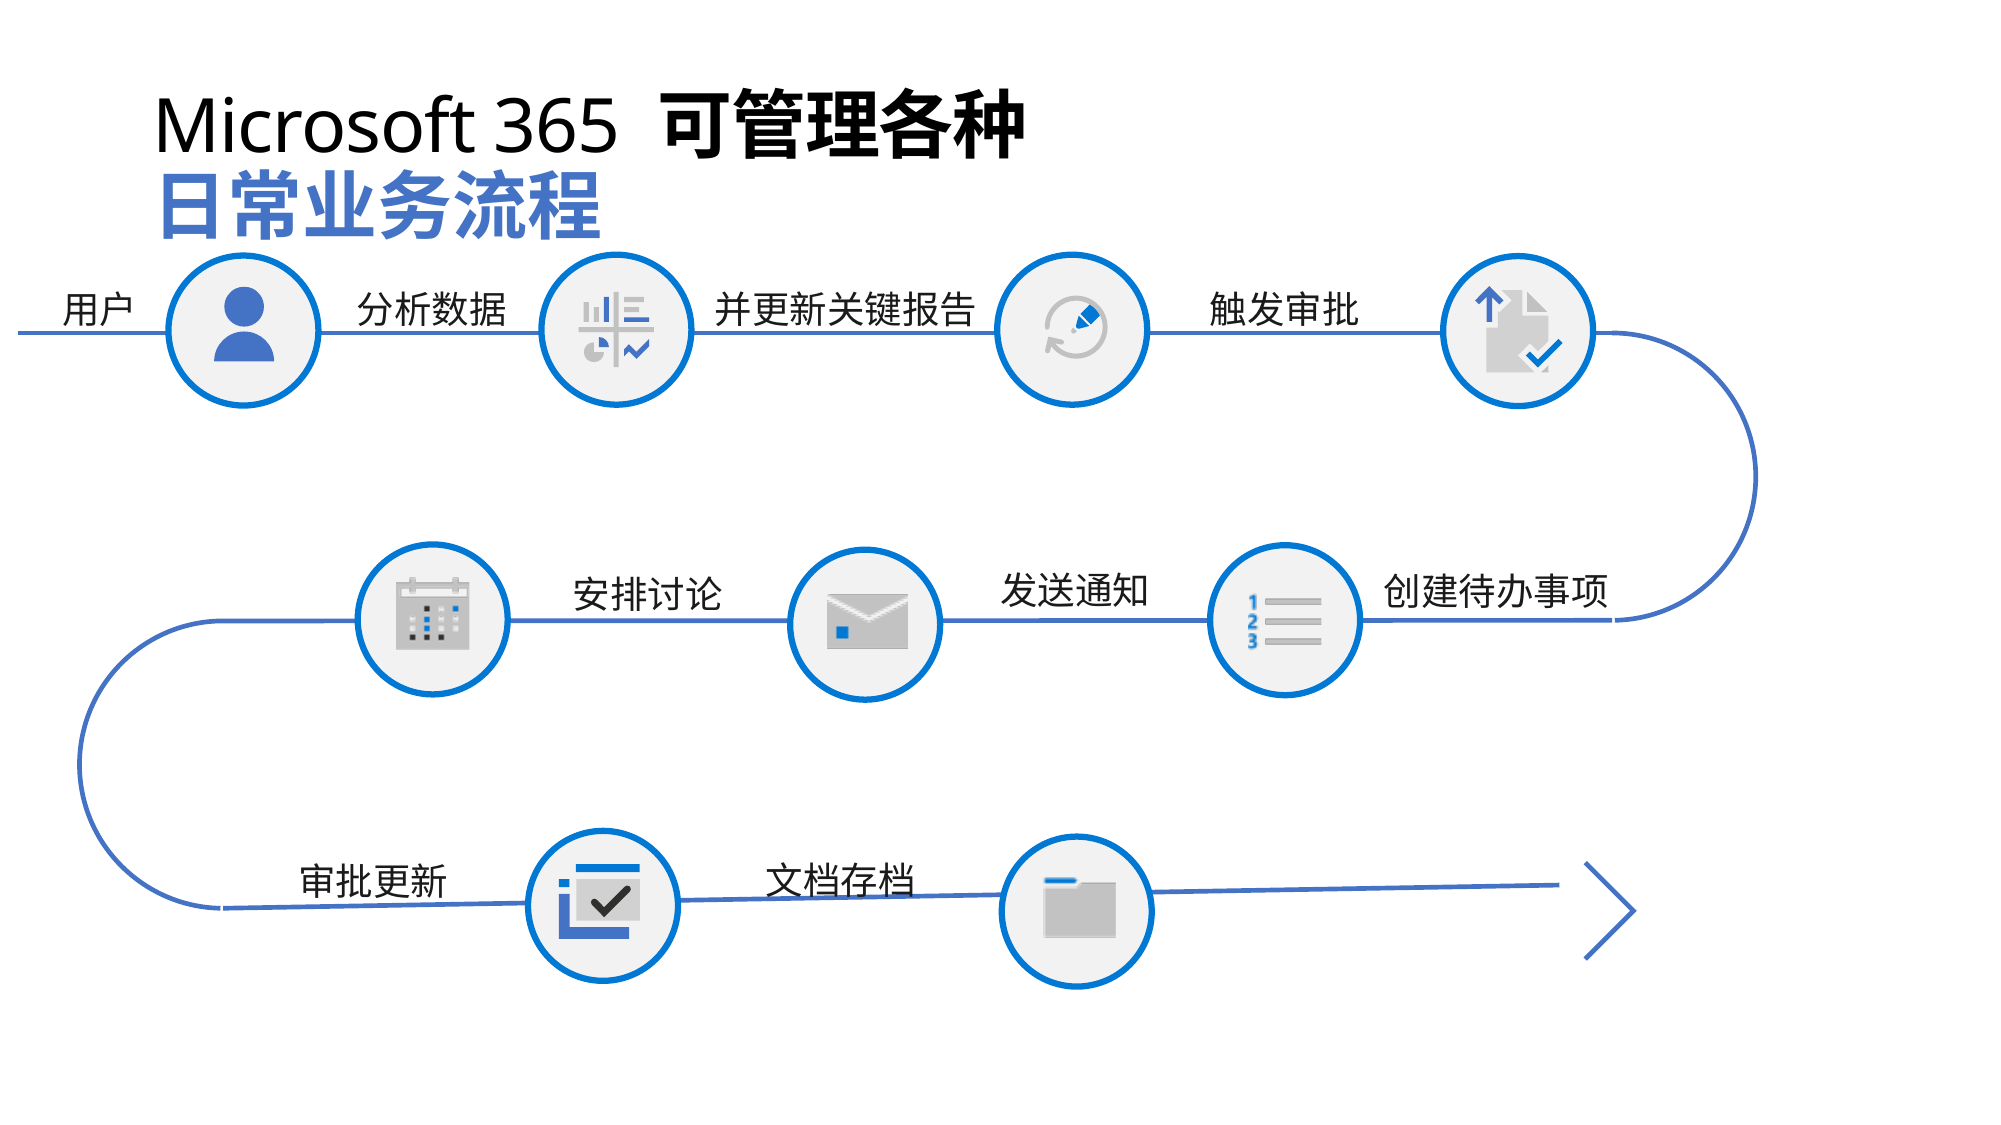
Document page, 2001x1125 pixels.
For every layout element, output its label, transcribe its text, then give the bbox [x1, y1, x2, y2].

text_box 用户 [3, 285, 196, 331]
text_box [1525, 338, 1563, 368]
text_box [996, 334, 1148, 406]
text_box [78, 620, 224, 909]
text_box [357, 543, 509, 620]
text_box [1527, 291, 1548, 312]
text_box [996, 254, 1148, 332]
text_box [1442, 255, 1594, 332]
text_box [540, 254, 692, 332]
text_box [527, 830, 679, 908]
text_box [1209, 544, 1361, 620]
text_box 分析数据 [335, 285, 528, 331]
text_box 发送通知 [927, 567, 1223, 613]
text_box 创建待办事项 [1348, 567, 1644, 613]
picture [827, 579, 908, 661]
picture [395, 575, 470, 650]
text_box 安排讨论 [500, 571, 796, 617]
text_box 并更新关键报告 [698, 285, 994, 331]
text_box [1486, 334, 1549, 373]
picture [1042, 873, 1116, 947]
text_box [1475, 286, 1504, 322]
text_box [1584, 909, 1635, 960]
text_box [1442, 334, 1594, 407]
text_box [789, 549, 941, 620]
text_box [357, 621, 509, 695]
text_box [789, 621, 941, 701]
text_box [167, 278, 319, 332]
text_box [1541, 365, 1549, 373]
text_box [214, 286, 275, 362]
title Microsoft 365 可管理各种 日常业务流程 [137, 59, 1863, 278]
text_box [1001, 911, 1153, 988]
text_box [1209, 621, 1361, 696]
text_box [541, 334, 692, 406]
text_box [1612, 332, 1757, 621]
text_box [527, 911, 679, 982]
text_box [1044, 295, 1108, 359]
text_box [578, 291, 654, 368]
text_box [1486, 290, 1549, 332]
text_box [168, 334, 319, 407]
text_box [1001, 836, 1153, 908]
text_box 审批更新 [225, 857, 521, 903]
text_box 触发审批 [1137, 285, 1433, 331]
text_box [558, 864, 640, 940]
picture [1248, 583, 1322, 657]
text_box [1584, 861, 1633, 908]
text_box 文档存档 [693, 857, 988, 903]
